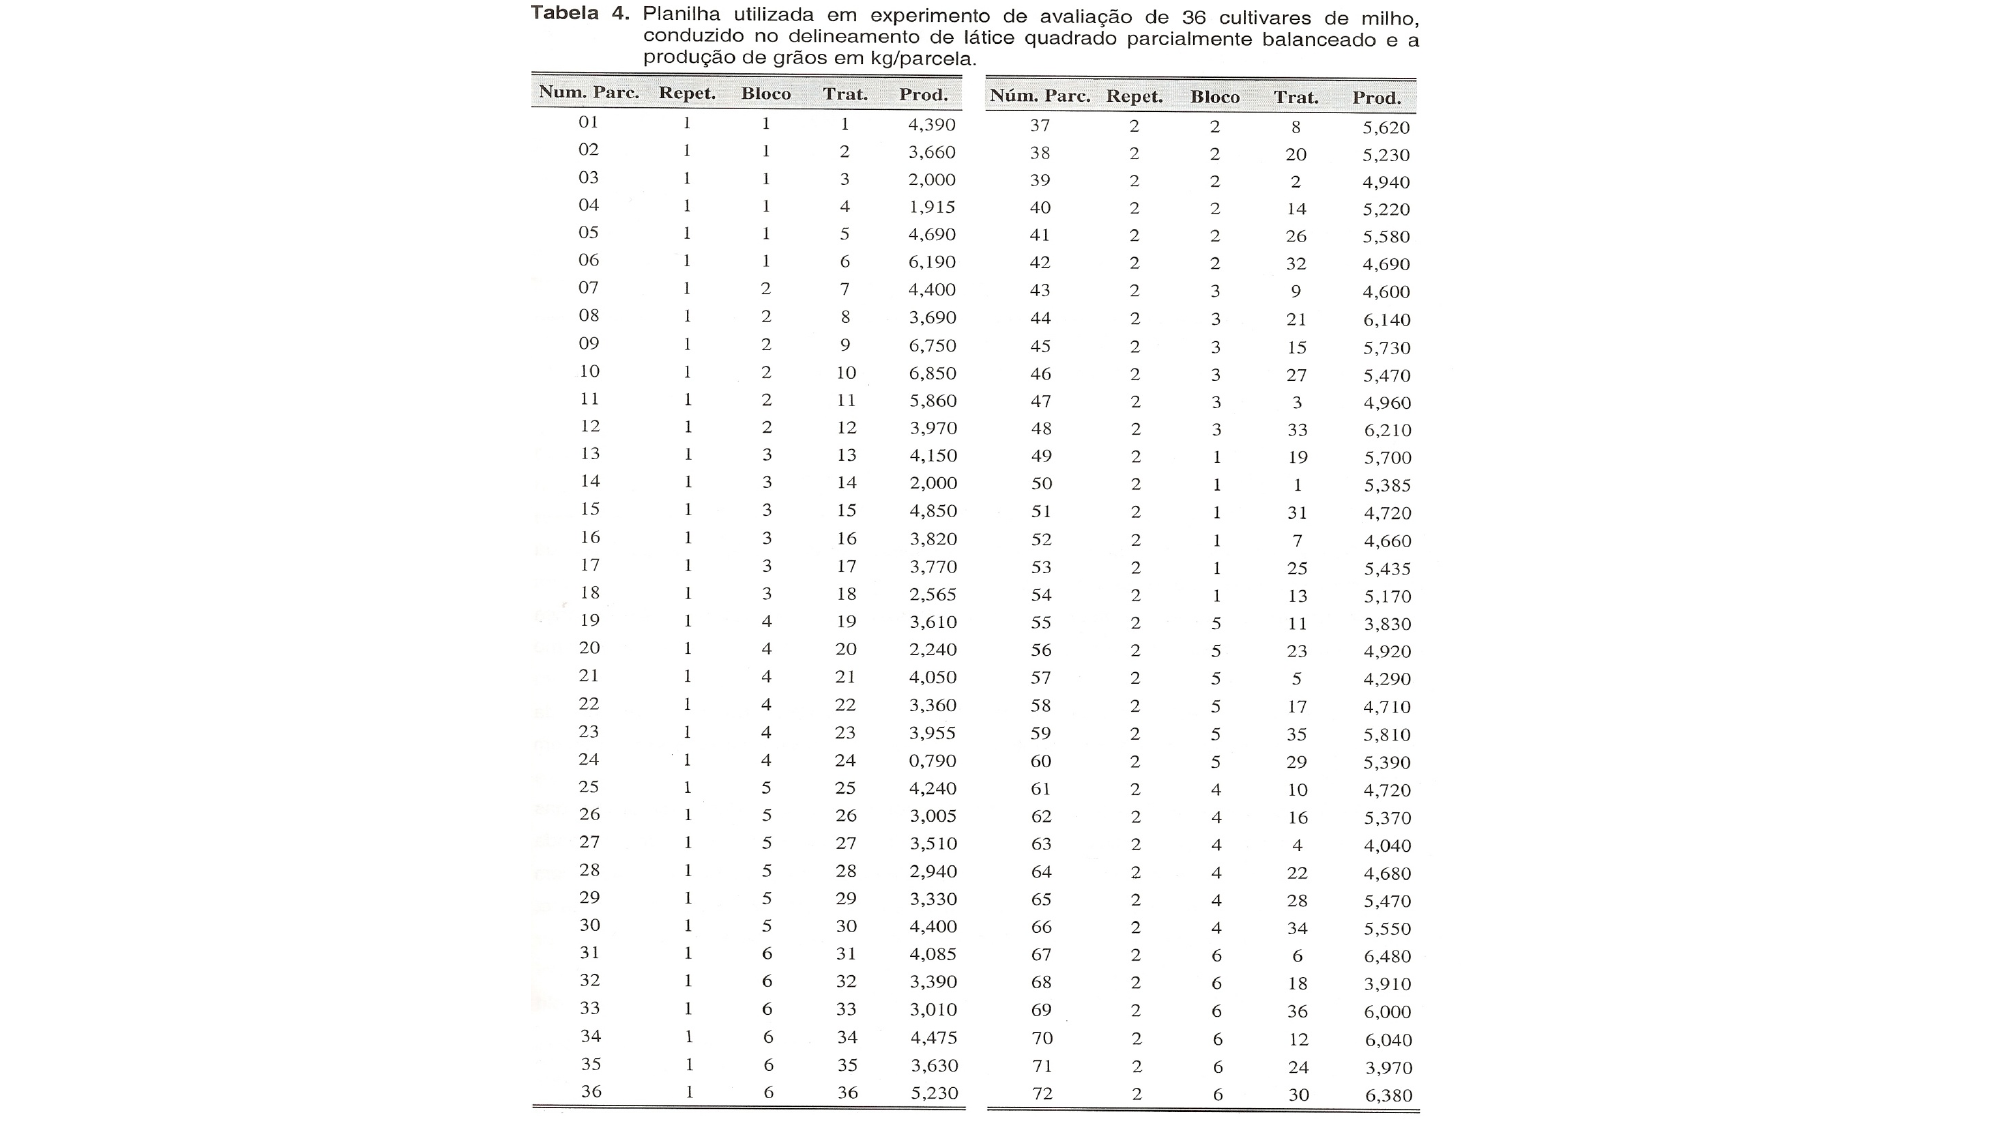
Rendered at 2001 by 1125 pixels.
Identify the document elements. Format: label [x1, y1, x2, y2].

picture [531, 0, 1461, 1125]
